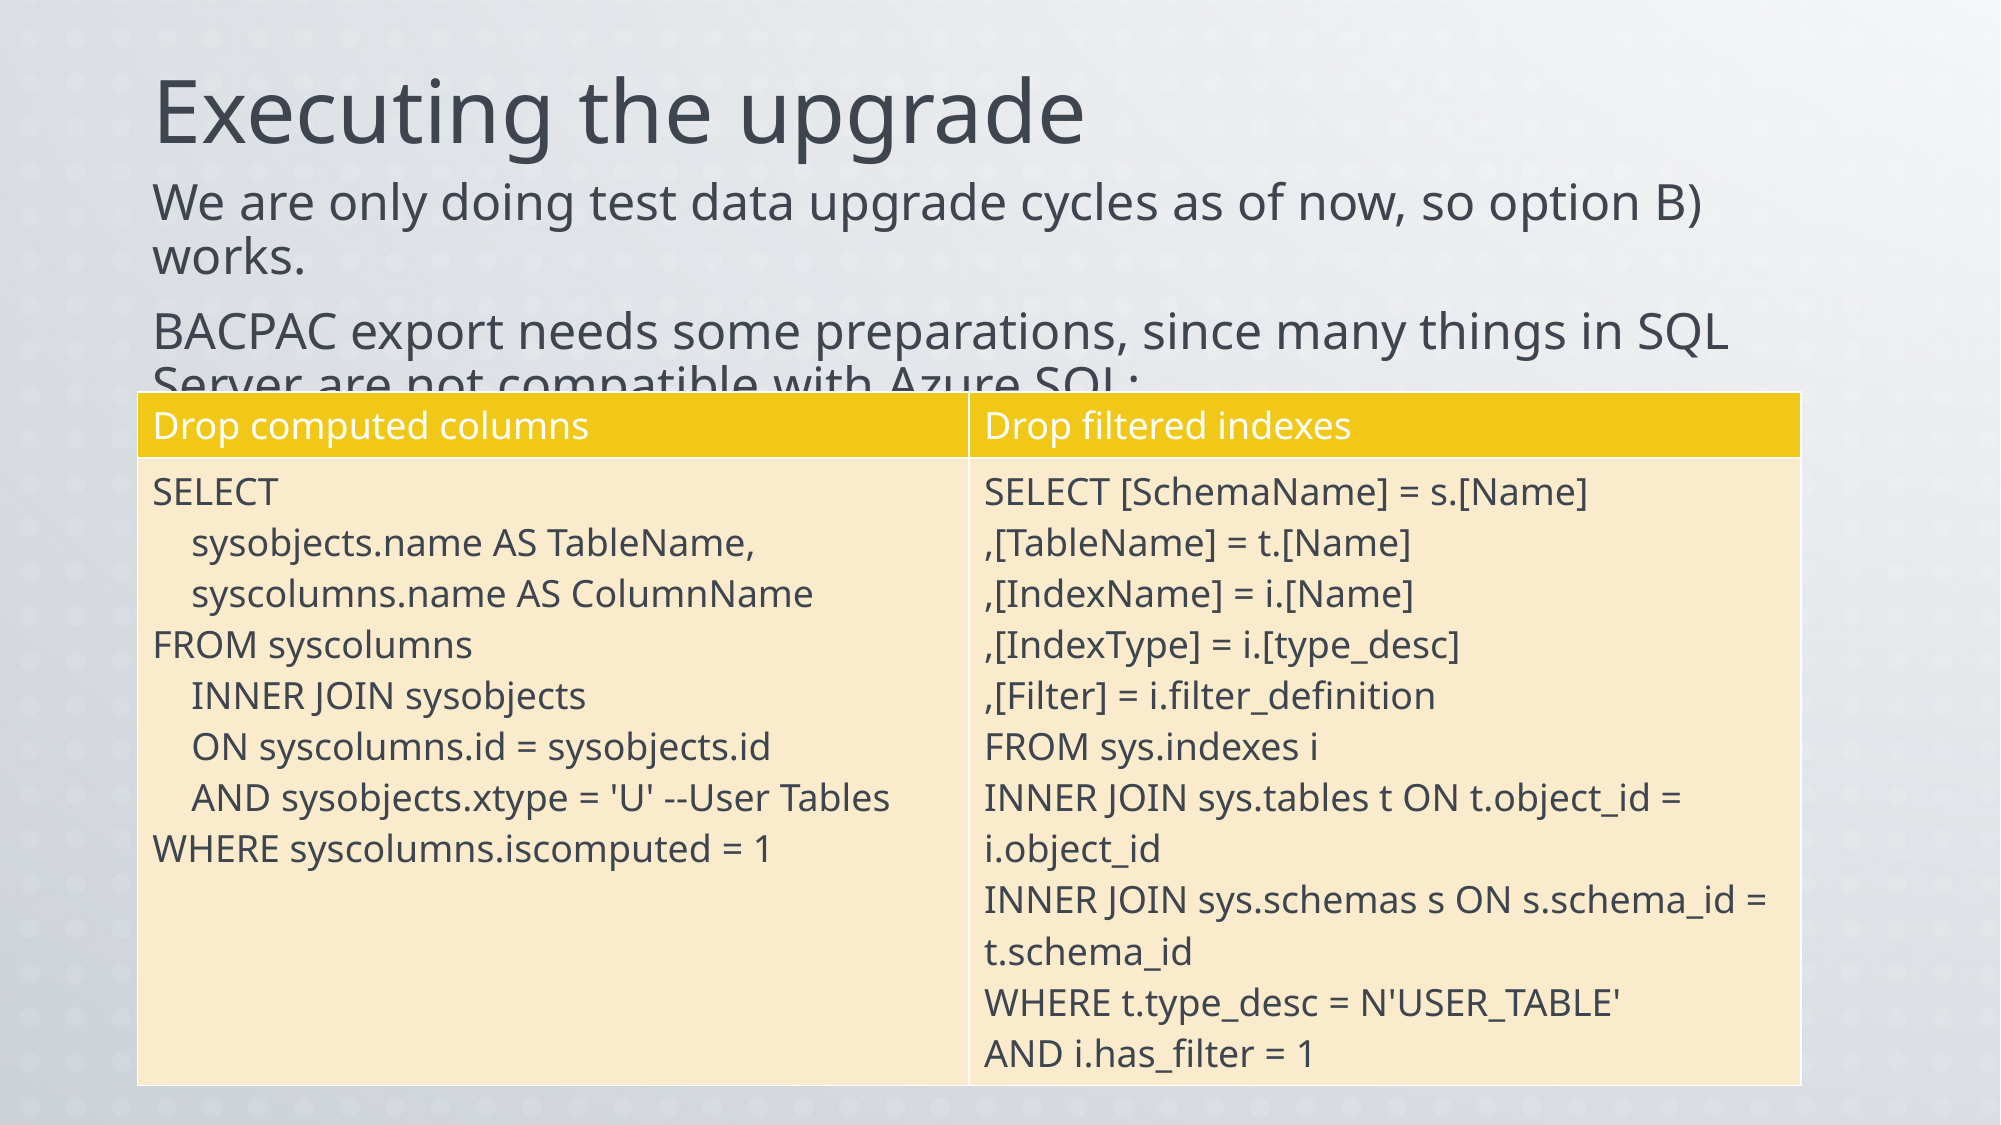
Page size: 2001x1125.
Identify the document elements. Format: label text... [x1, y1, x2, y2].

table_header Drop filtered indexes [970, 393, 1800, 457]
text_box We are only doing test data upgrade cycles as of now, so option B) works. BACPAC export needs some preparations, since many things in SQL Server are not compatible with Azure SQL: [137, 169, 1863, 1014]
table_cell SELECT sysobjects.name AS TableName, syscolumns.name AS ColumnName FROM syscolumns INNER JOIN sysobjects ON syscolumns.id = sysobjects.id AND sysobjects.xtype = 'U' --User Tables WHERE syscolumns.iscomputed = 1 [138, 459, 968, 1085]
table_cell SELECT [SchemaName] = s.[Name] ,[TableName] = t.[Name] ,[IndexName] = i.[Name] ,[IndexType] = i.[type_desc] ,[Filter] = i.filter_definition FROM sys.indexes i INNER JOIN sys.tables t ON t.object_id = i.object_id INNER JOIN sys.schemas s ON s.schema_id = t.schema_id WHERE t.type_desc = N'USER_TABLE' AND i.has_filter = 1 [970, 459, 1800, 1085]
picture [0, 0, 2001, 1125]
title Executing the upgrade [137, 59, 1863, 169]
table_header Drop computed columns [138, 393, 968, 457]
